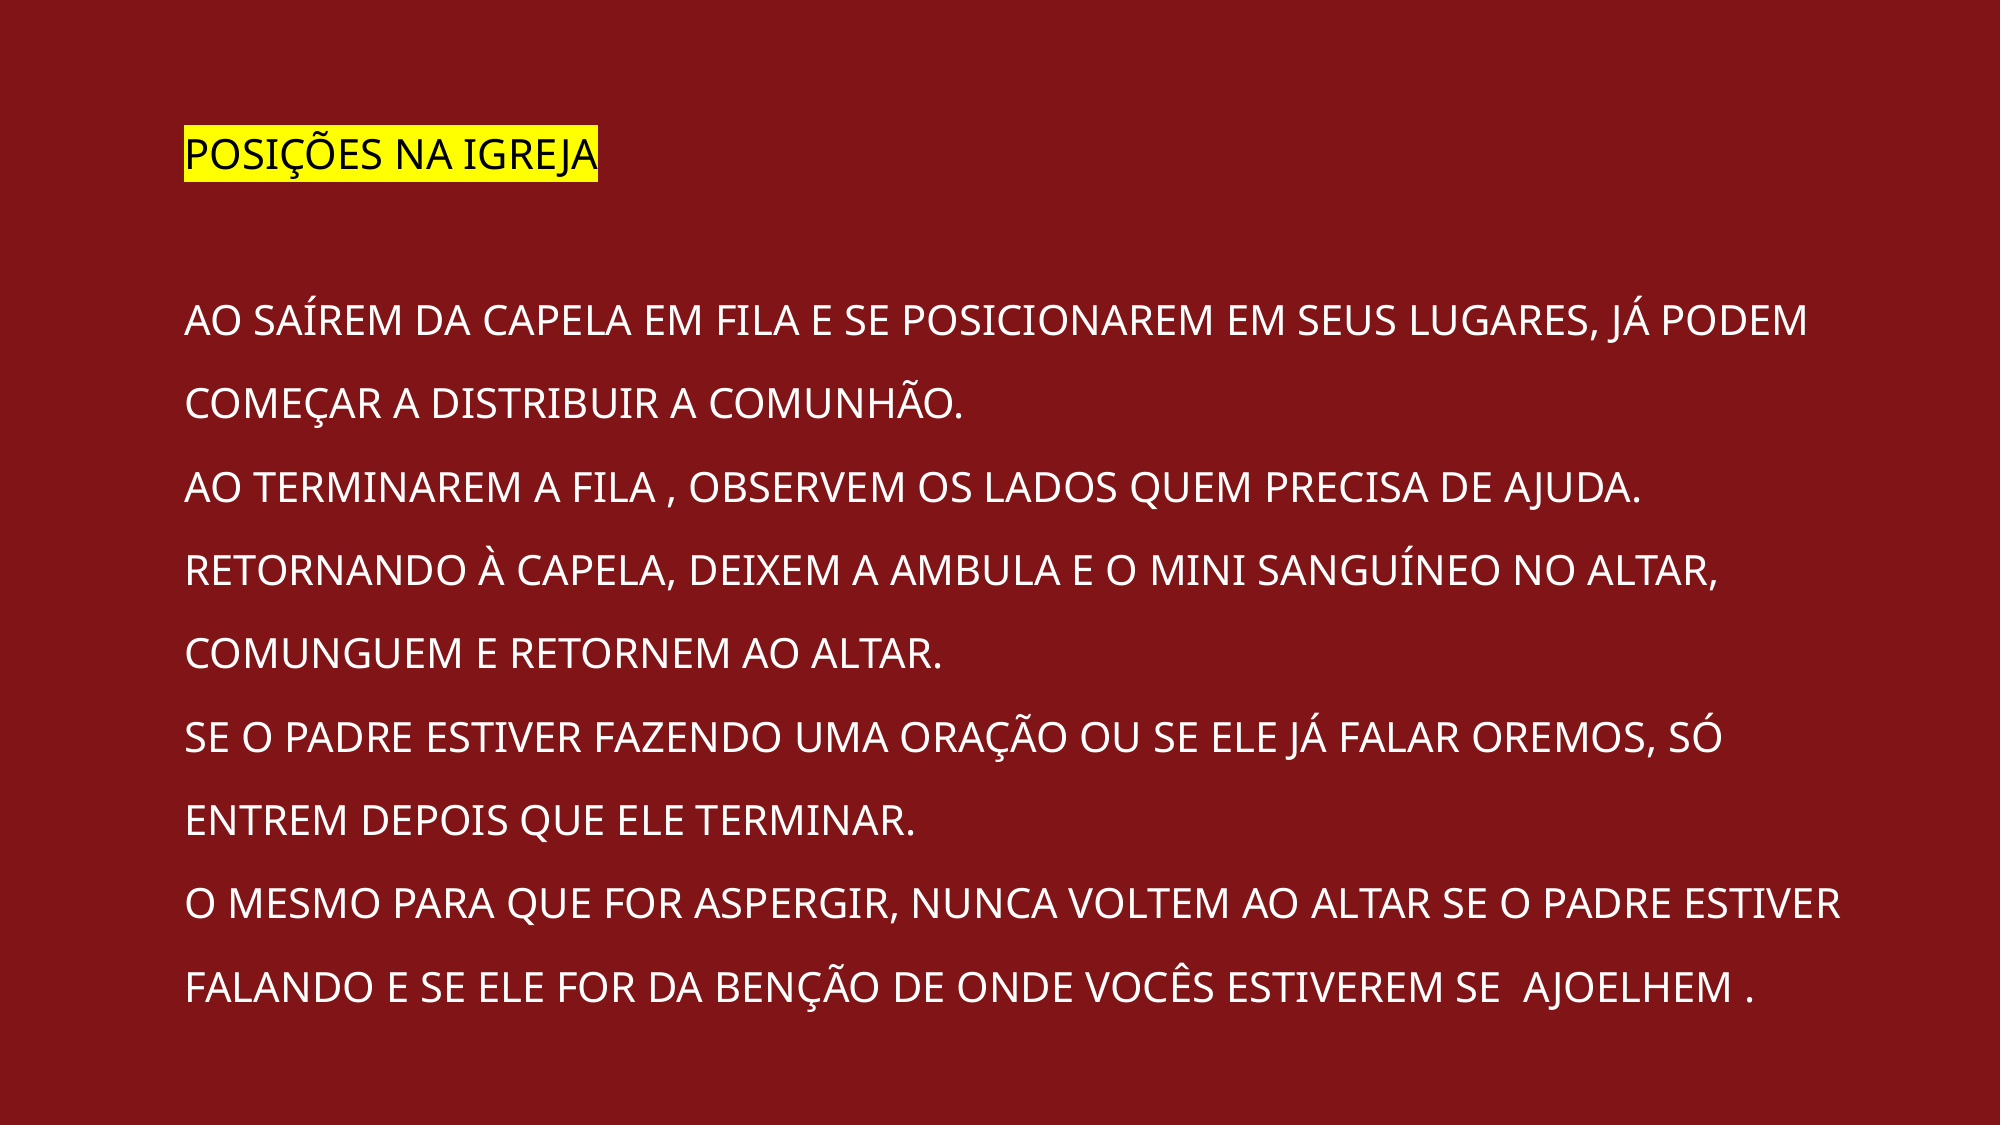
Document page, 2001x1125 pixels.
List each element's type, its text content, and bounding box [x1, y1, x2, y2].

title POSIÇÕES NA IGREJA AO SAÍREM DA CAPELA EM FILA E SE POSICIONAREM EM SEUS LUGARES, JÁ PODEM COMEÇAR A DISTRIBUIR A COMUNHÃO. AO TERMINAREM A FILA , OBSERVEM OS LADOS QUEM PRECISA DE AJUDA. RETORNANDO À CAPELA, DEIXEM A AMBULA E O MINI SANGUÍNEO NO ALTAR, COMUNGUEM E RETORNEM AO ALTAR. SE O PADRE ESTIVER FAZENDO UMA ORAÇÃO OU SE ELE JÁ FALAR OREMOS, SÓ ENTREM DEPOIS QUE ELE TERMINAR. O MESMO PARA QUE FOR ASPERGIR, NUNCA VOLTEM AO ALTAR SE O PADRE ESTIVER FALANDO E SE ELE FOR DA BENÇÃO DE ONDE VOCÊS ESTIVEREM SE AJOELHEM . [169, 31, 1895, 1125]
